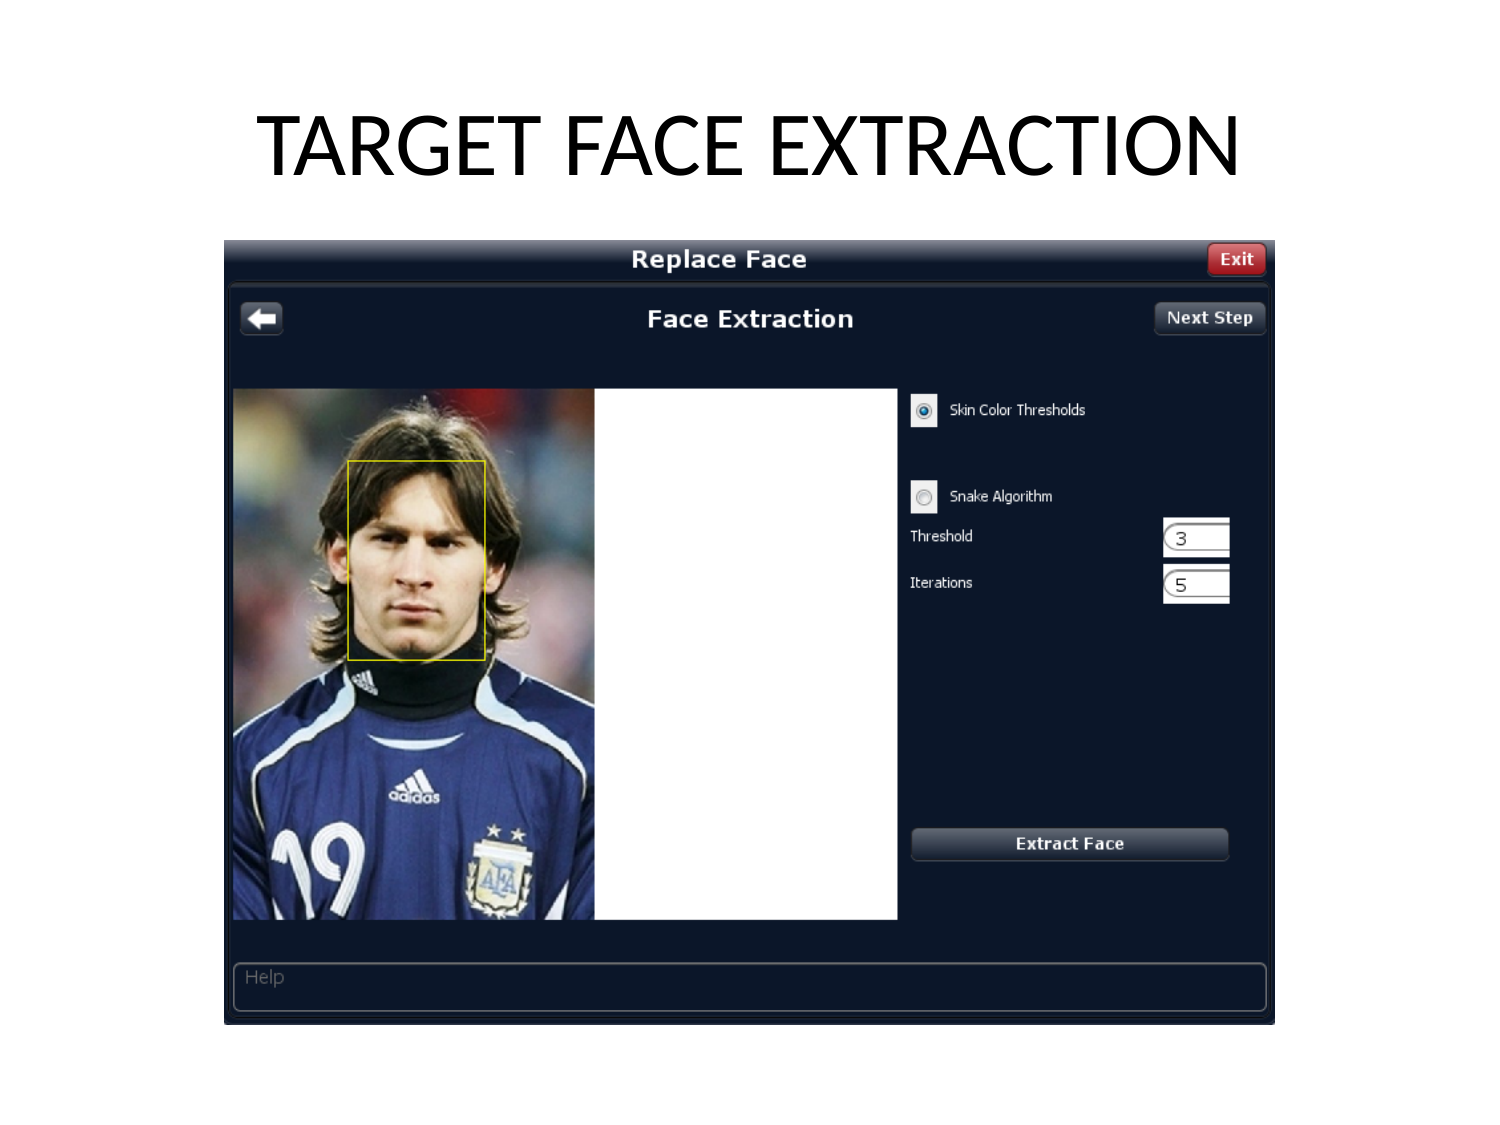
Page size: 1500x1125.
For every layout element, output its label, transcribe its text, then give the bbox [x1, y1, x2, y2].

title TARGET FACE EXTRACTION [75, 45, 1425, 233]
picture [224, 240, 1276, 1026]
